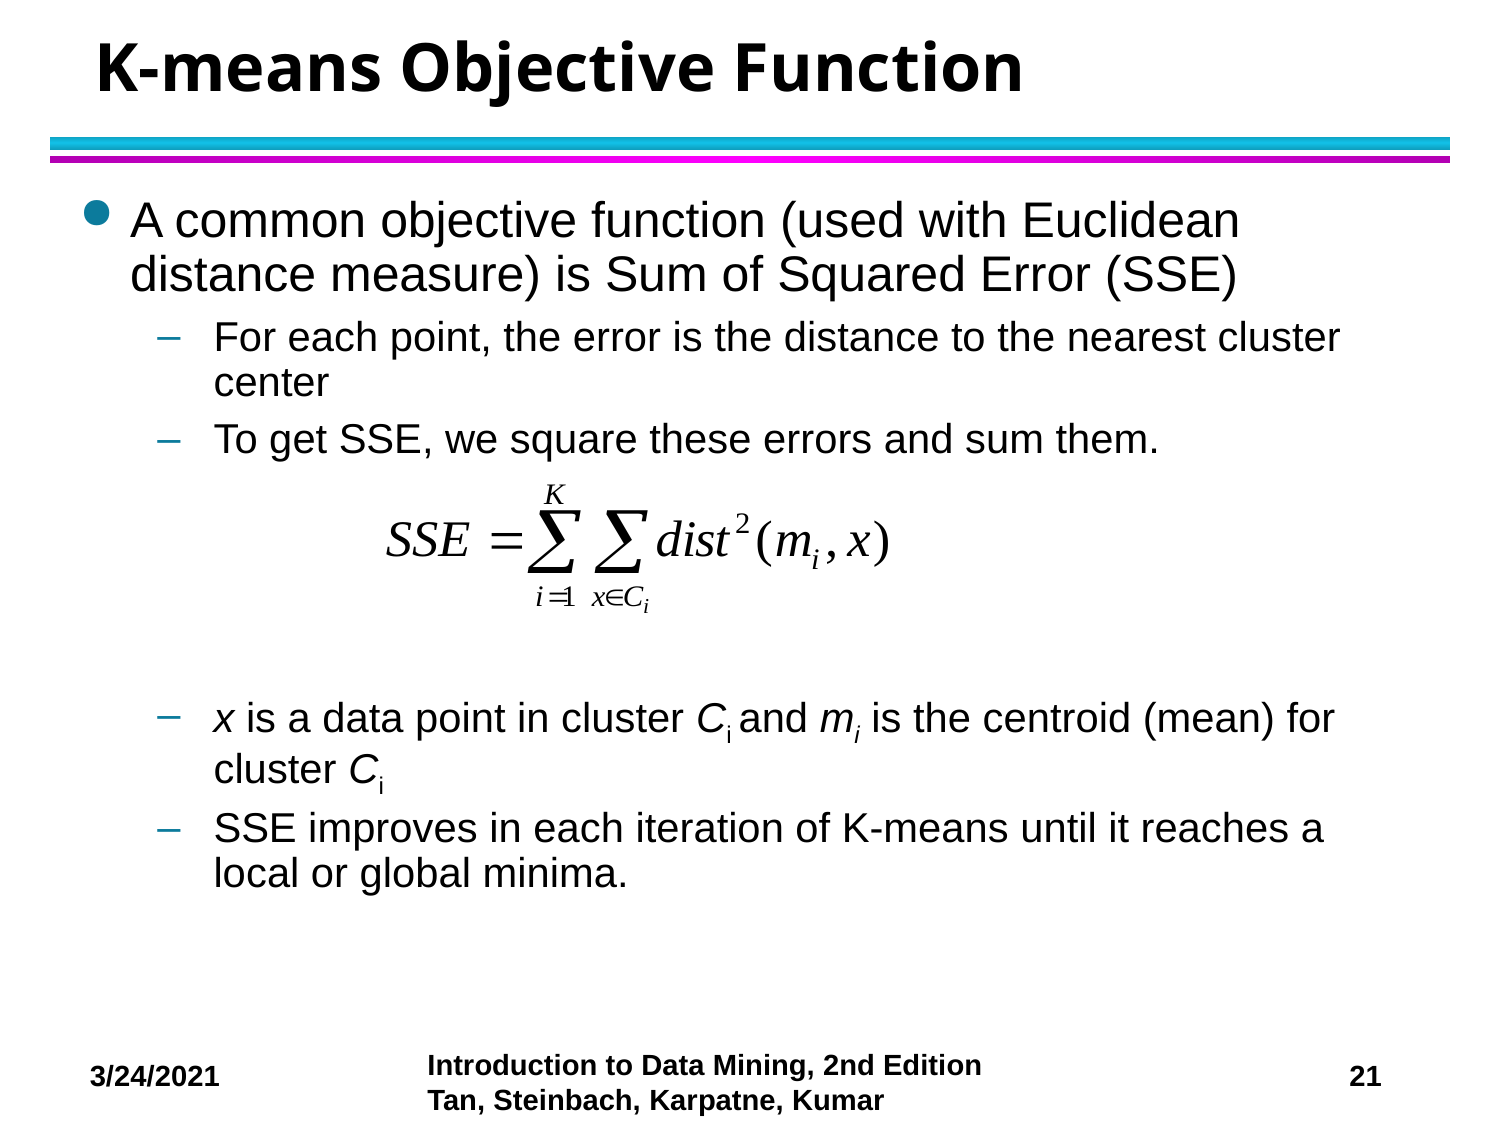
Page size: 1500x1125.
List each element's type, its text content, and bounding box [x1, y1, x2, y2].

list A common objective function (used with Euclidean distance measure) is Sum of Squared Error (SSE) For each point, the error is the distance to the nearest cluster center To get SSE, we square these errors and sum them. x is a data point in cluster Ci and mi is the centroid (mean) for cluster Ci SSE improves in each iteration of K-means until it reaches a local or global minima. [67, 187, 1432, 1038]
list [376, 471, 899, 626]
title K-means Objective Function [62, 24, 1421, 113]
